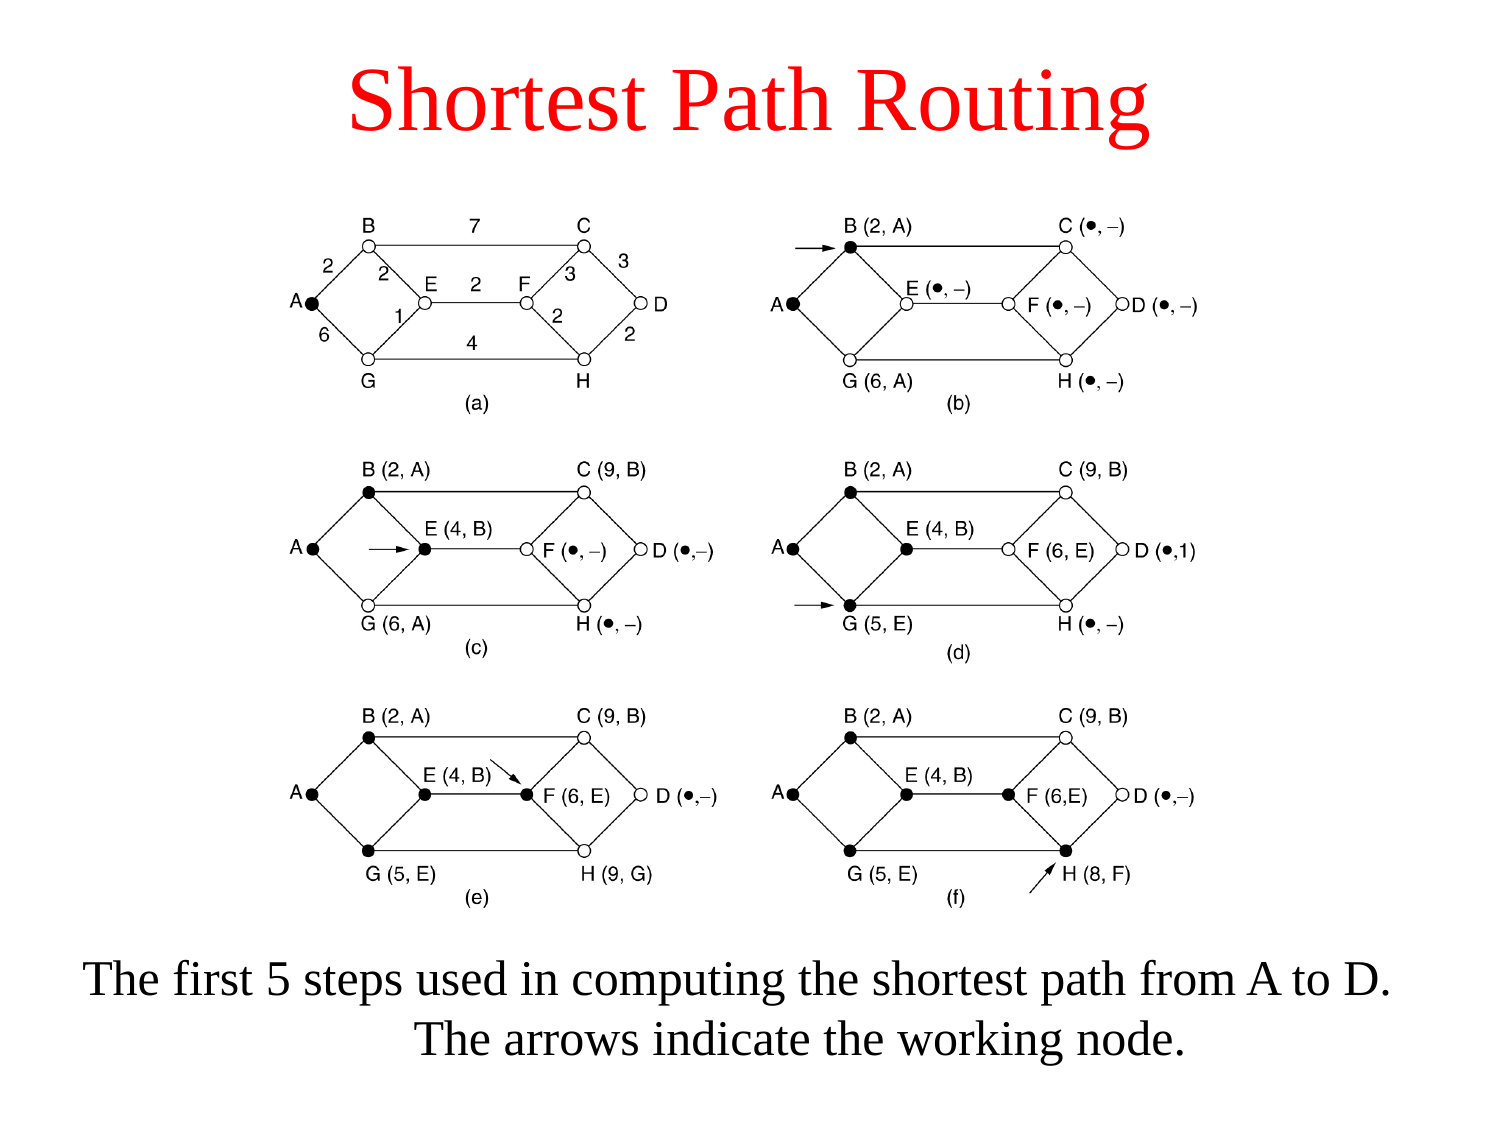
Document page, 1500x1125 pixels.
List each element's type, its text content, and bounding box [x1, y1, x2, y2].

title Shortest Path Routing [0, 0, 1500, 188]
picture [288, 206, 1199, 909]
list The first 5 steps used in computing the shortest path from A to D. The arrows indicate the working node. [0, 937, 1500, 1075]
